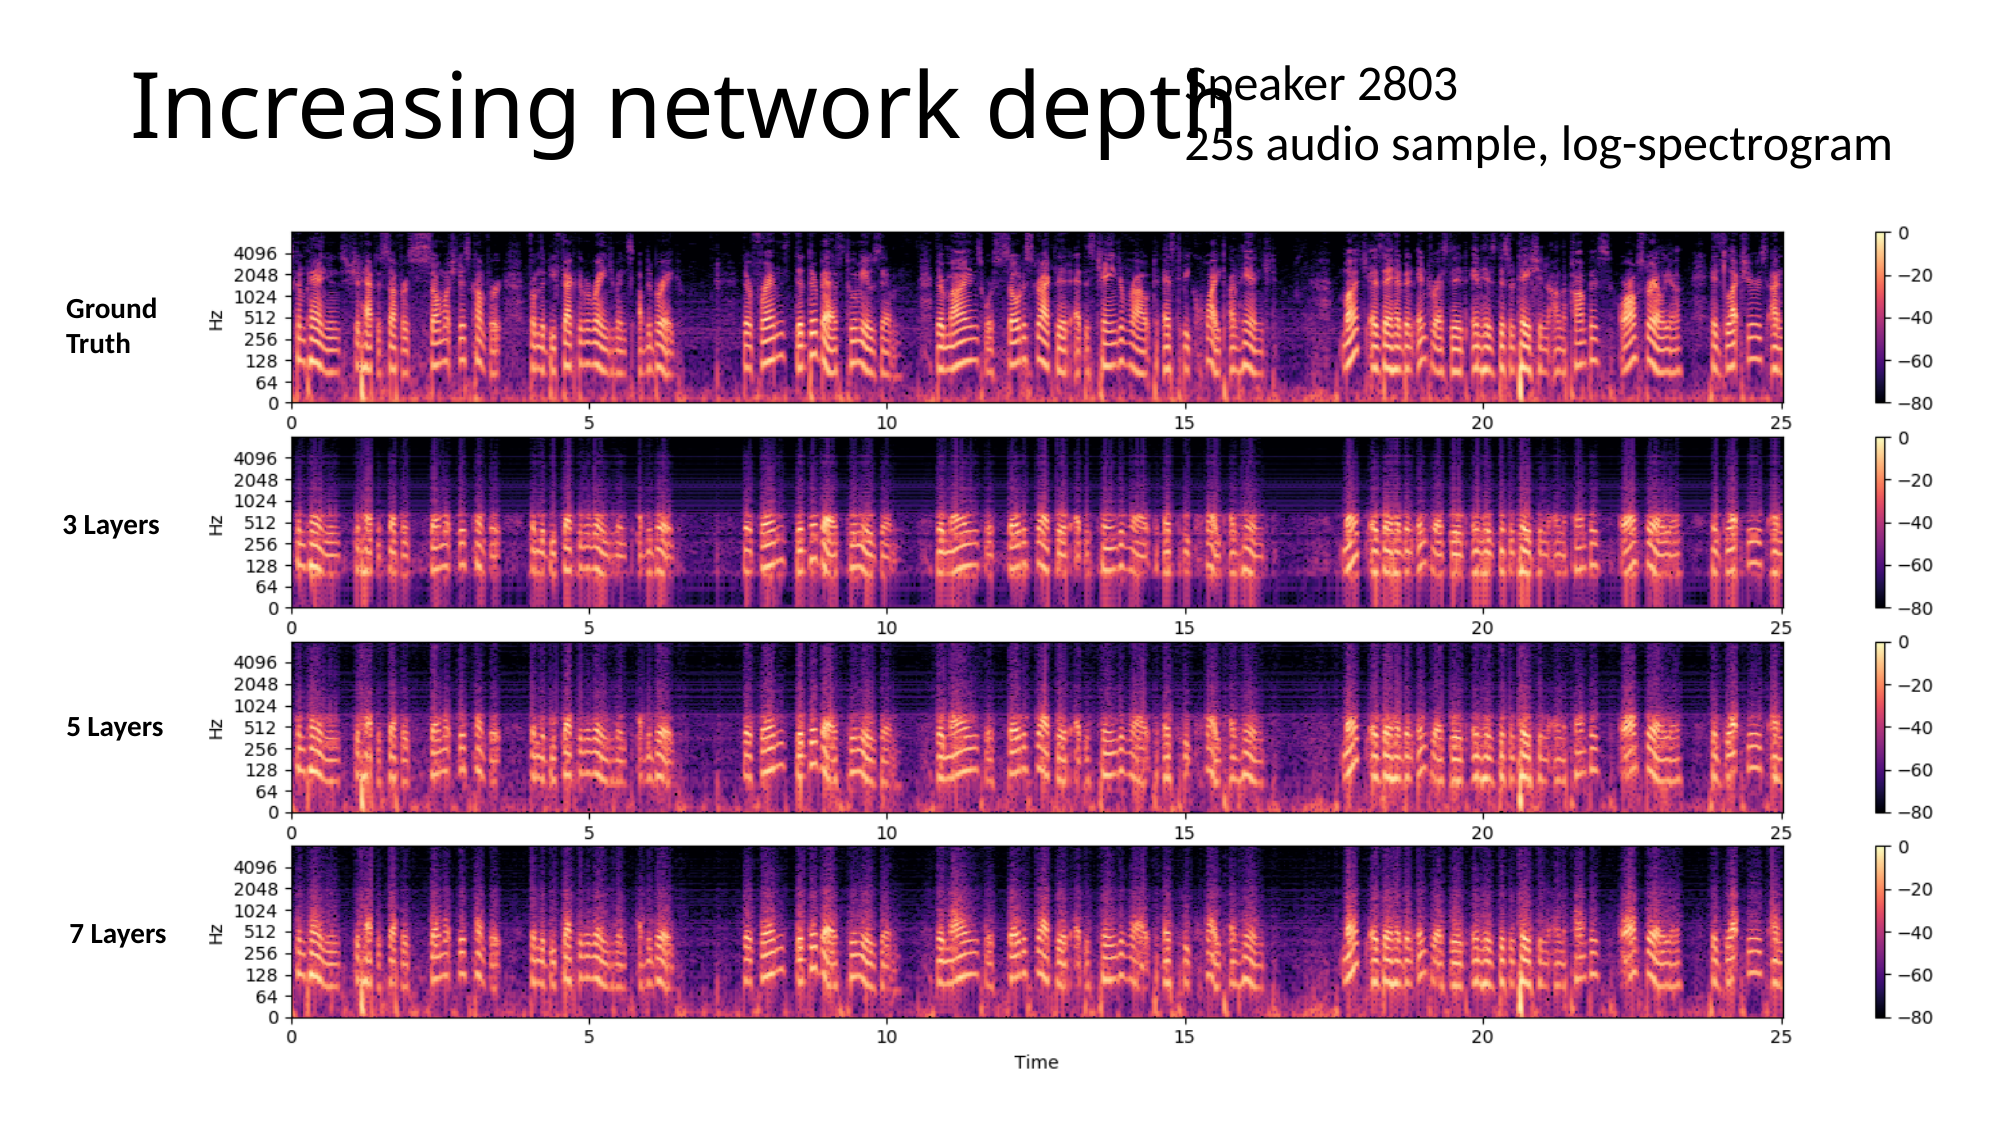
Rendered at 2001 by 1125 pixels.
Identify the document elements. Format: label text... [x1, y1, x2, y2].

text_box Ground Truth [51, 282, 180, 367]
title Increasing network depth [115, 0, 1841, 218]
text_box 3 Layers [47, 497, 175, 548]
text_box Speaker 2803 25s audio sample, log-spectrogram [1169, 43, 1909, 179]
picture [182, 179, 1972, 1099]
text_box 7 Layers [54, 906, 182, 957]
text_box 5 Layers [51, 699, 179, 750]
